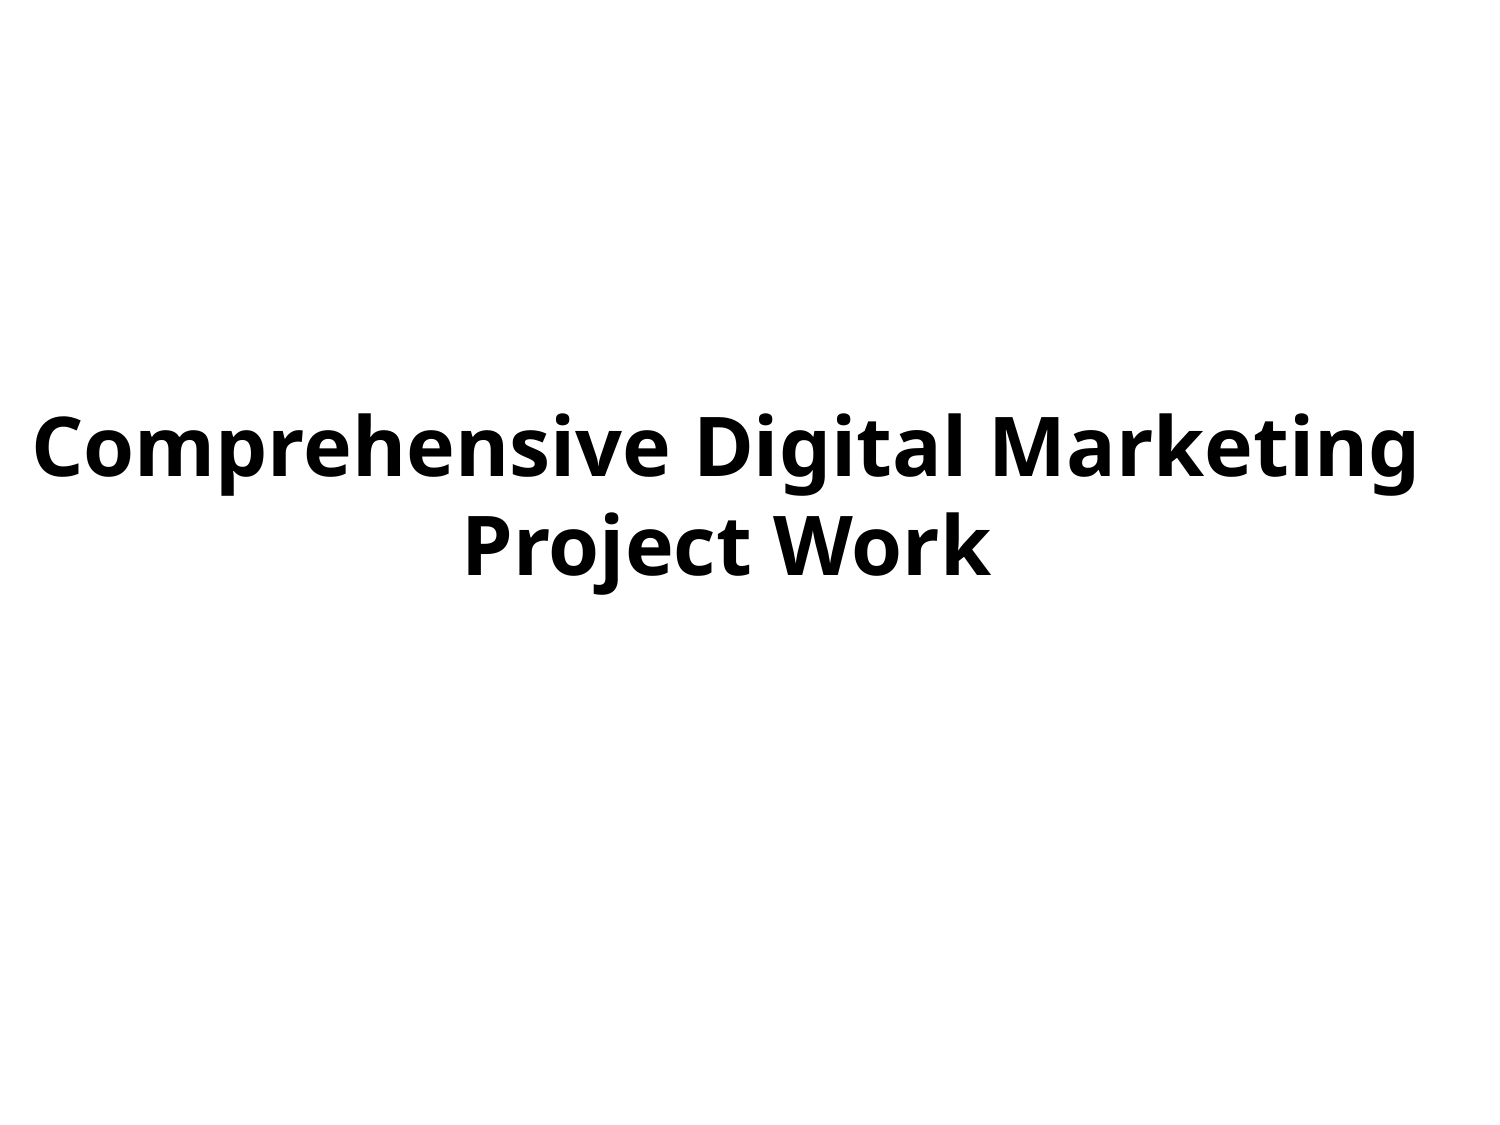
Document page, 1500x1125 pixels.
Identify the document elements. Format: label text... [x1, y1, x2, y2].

subtitle Comprehensive Digital Marketing Project Work [0, 386, 1500, 675]
